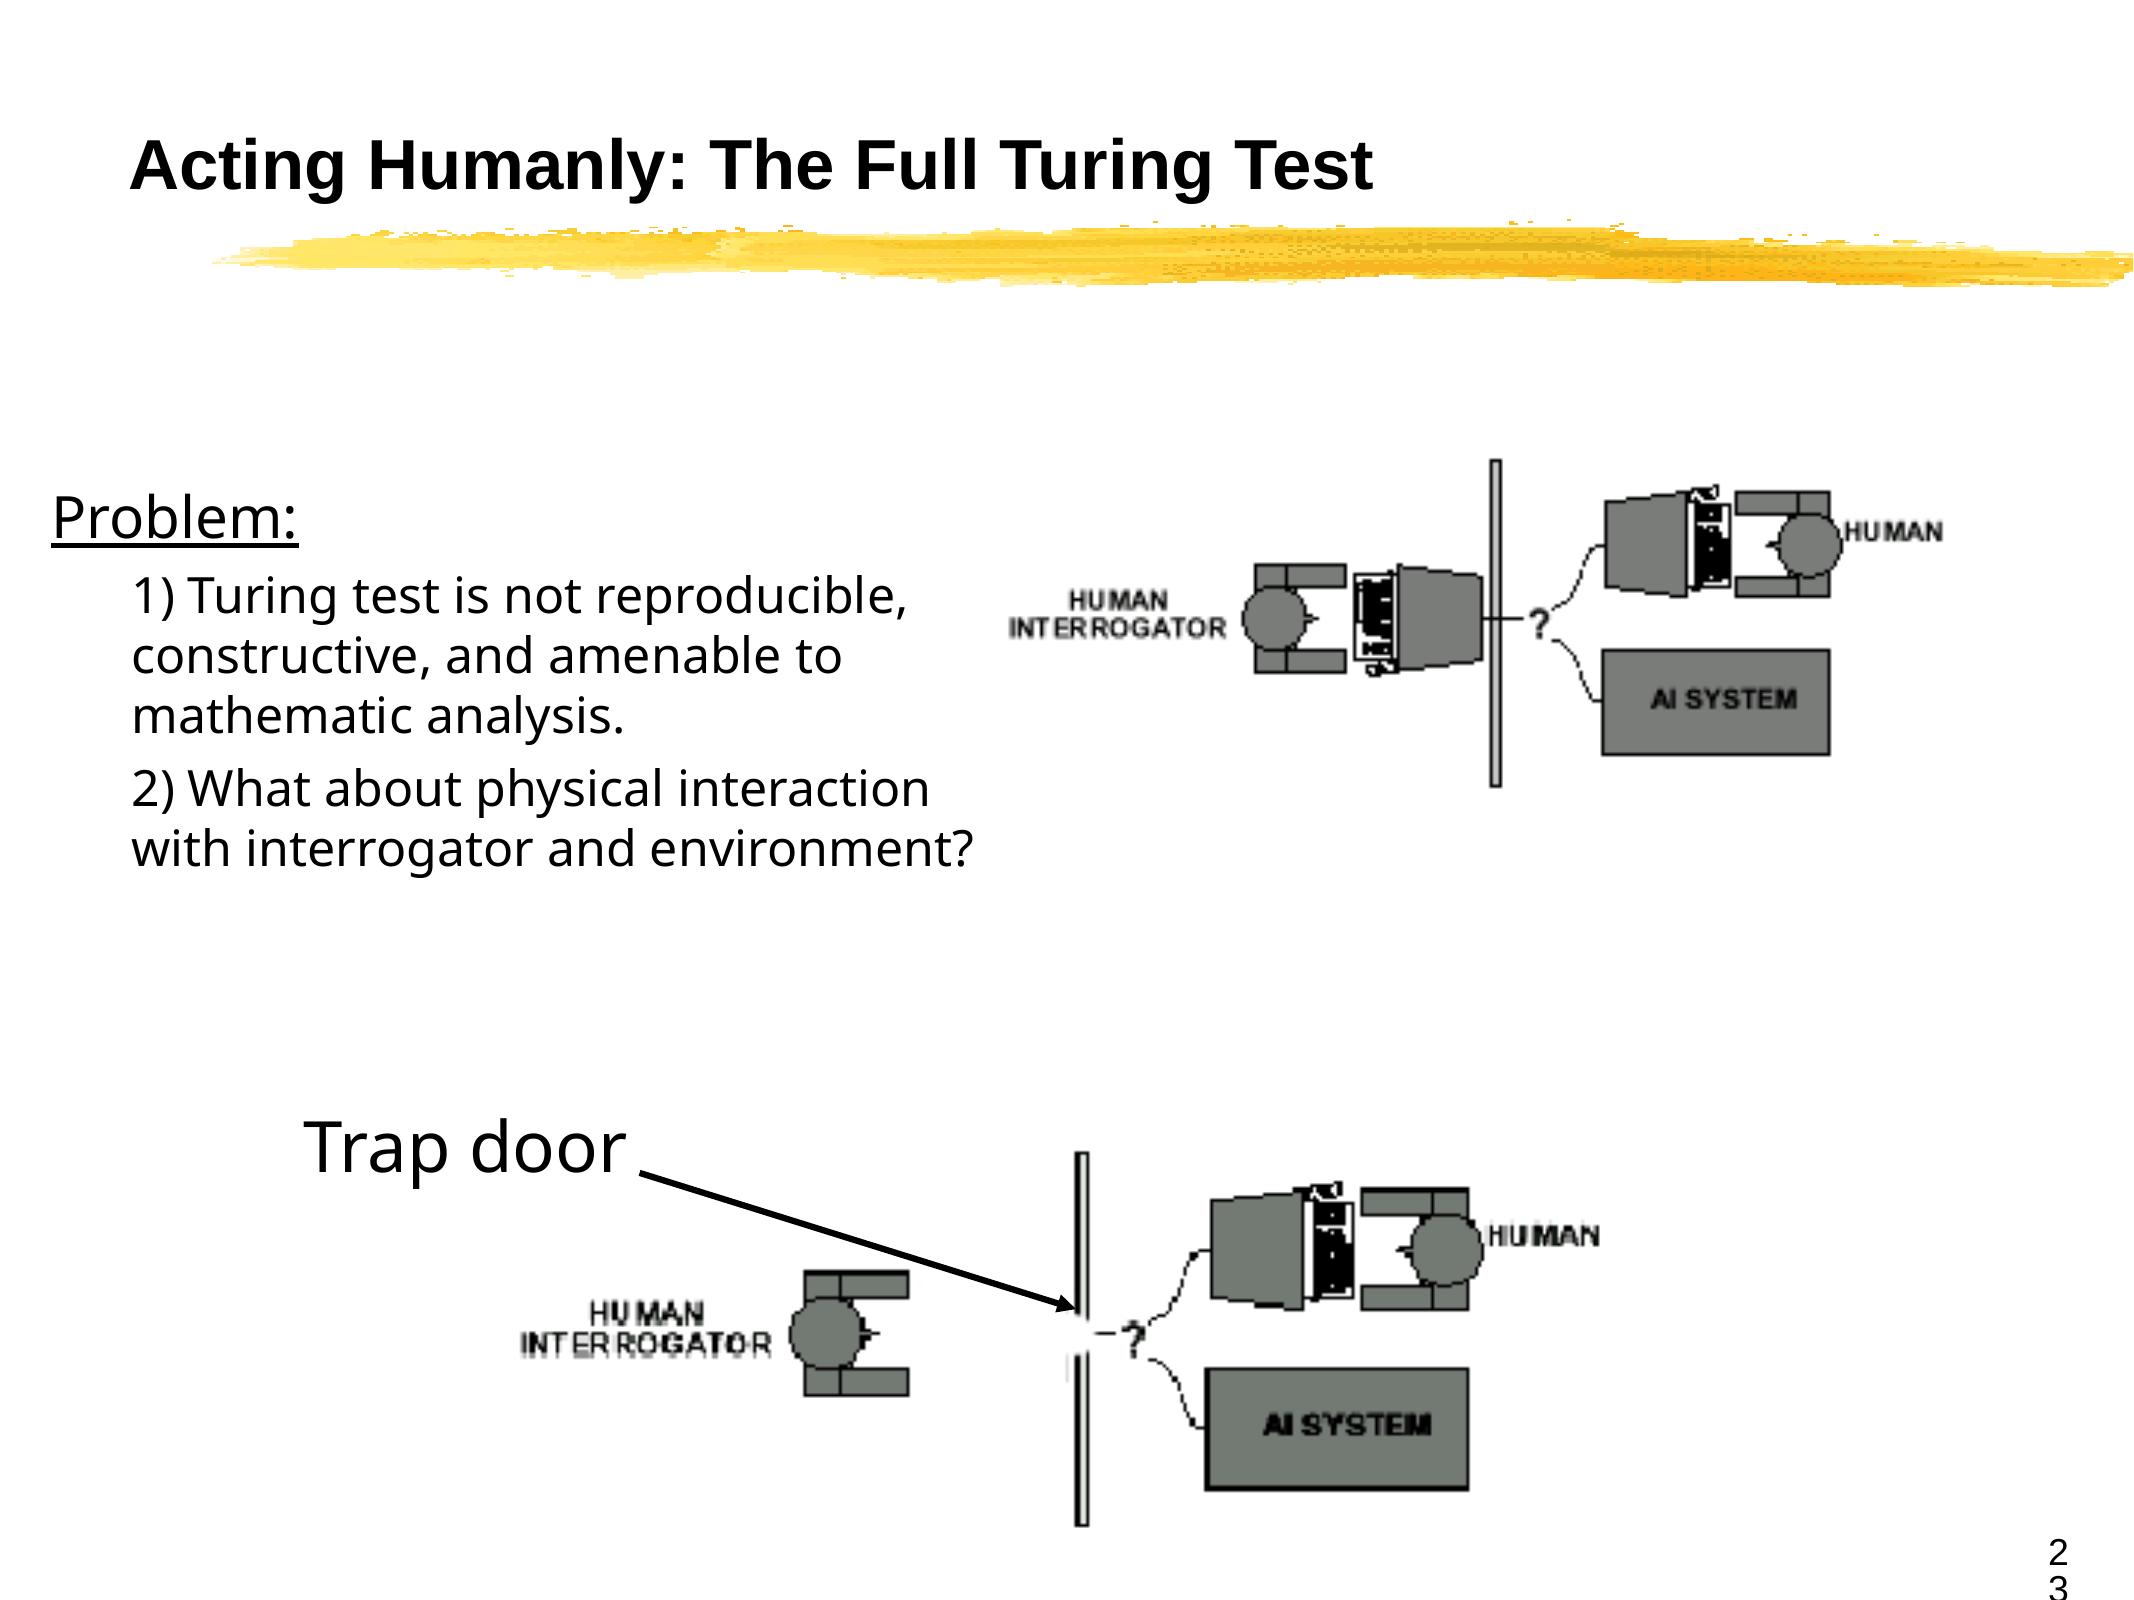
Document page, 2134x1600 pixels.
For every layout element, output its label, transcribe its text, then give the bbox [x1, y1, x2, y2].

picture [212, 212, 2134, 303]
picture [494, 1120, 1713, 1596]
text_box Problem: 1) Turing test is not reproducible, constructive, and amenable to mathematic analysis. 2) What about physical interaction with interrogator and environment? [42, 480, 1051, 898]
text_box Trap door [294, 1102, 637, 1188]
picture [986, 429, 2042, 852]
slide_number 23 [2032, 1521, 2094, 1581]
title Acting Humanly: The Full Turing Test [109, 0, 2014, 213]
